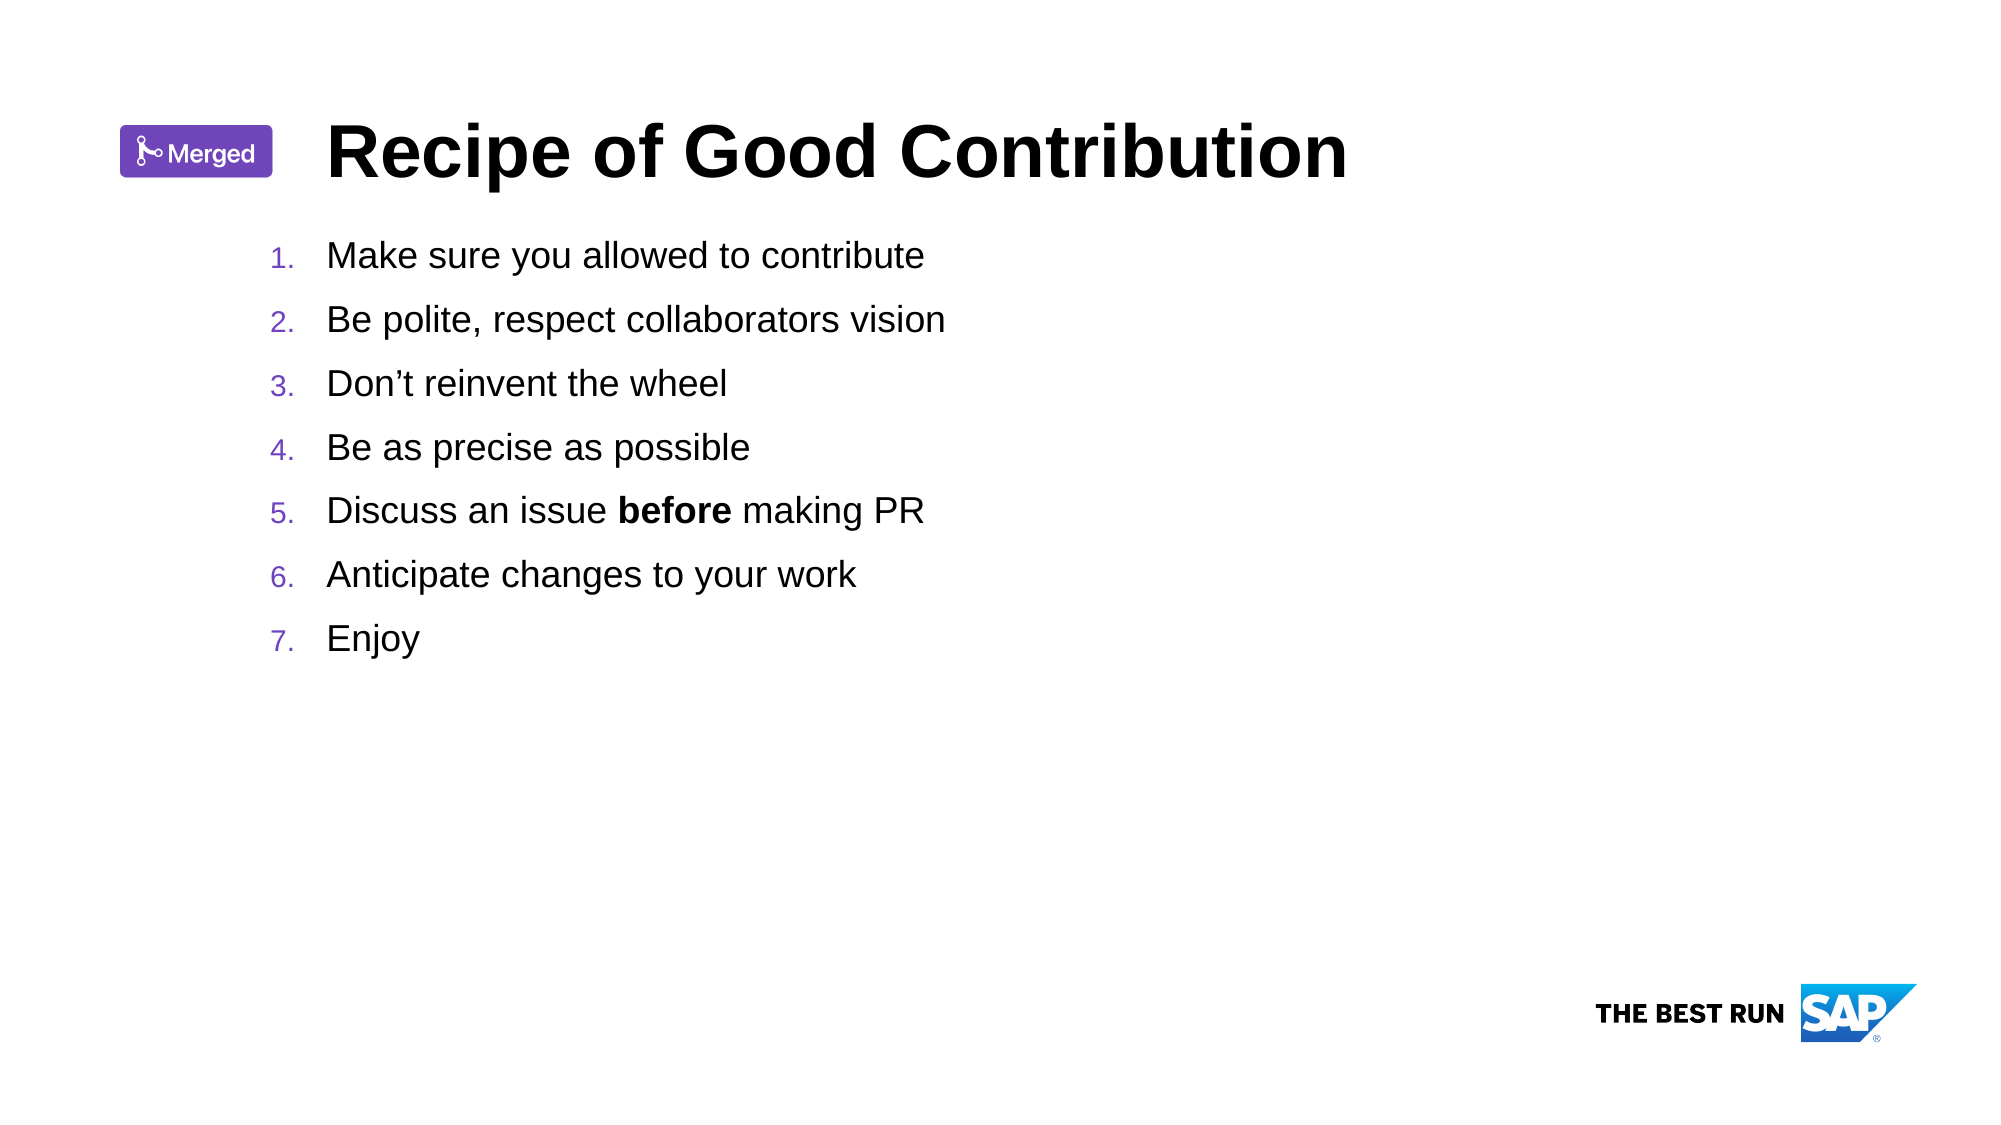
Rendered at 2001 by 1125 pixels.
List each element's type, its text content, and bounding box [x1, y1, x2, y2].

text_box Make sure you allowed to contribute Be polite, respect collaborators vision Don’t reinvent the wheel Be as precise as possible Discuss an issue before making PR Anticipate changes to your work Enjoy [270, 231, 1731, 723]
text_box Recipe of Good Contribution [326, 102, 1351, 193]
picture [1595, 983, 1918, 1043]
picture [114, 122, 278, 180]
